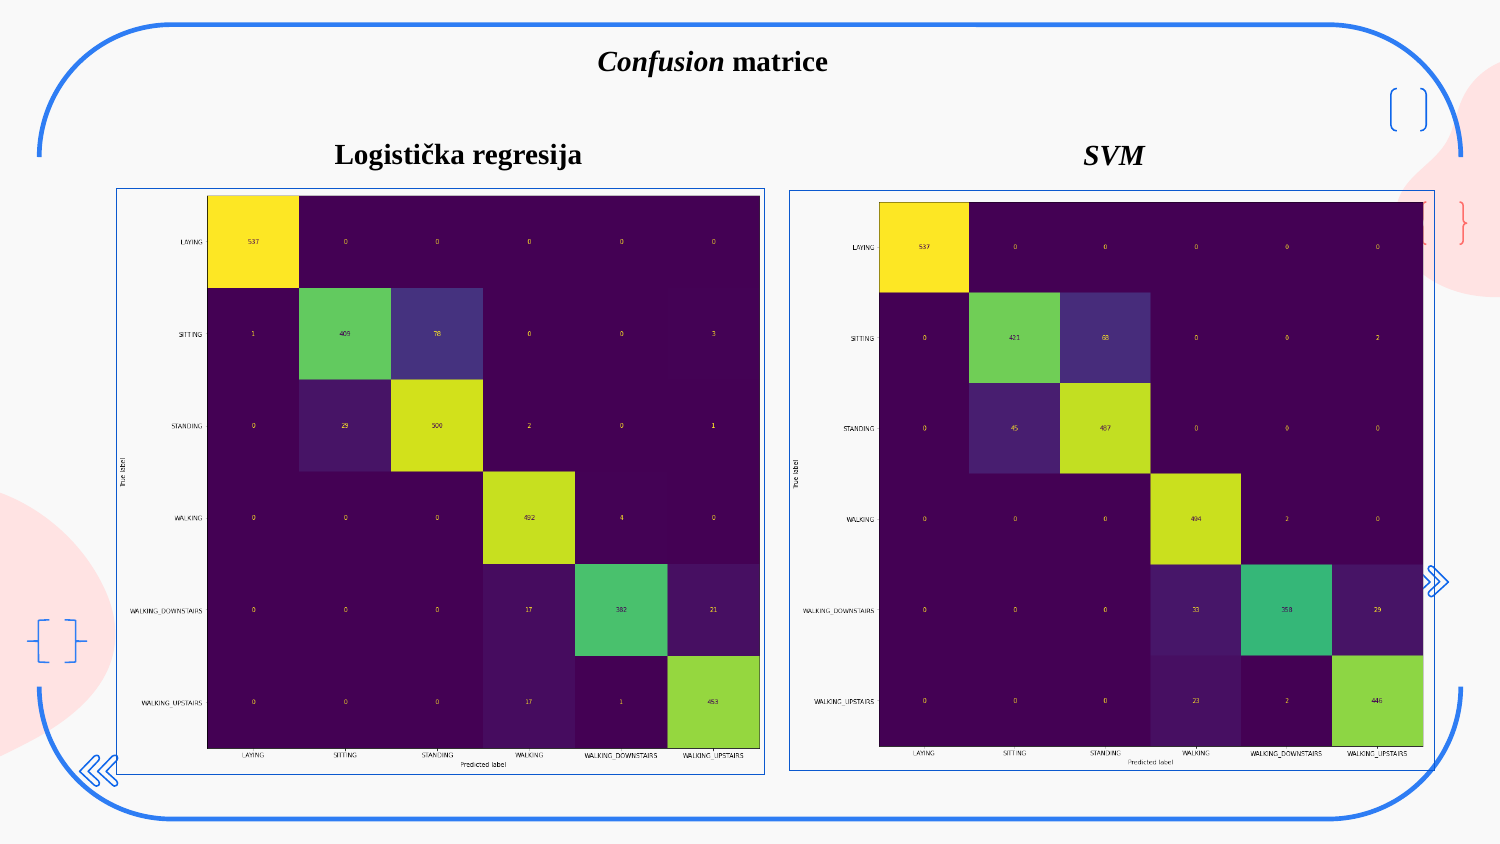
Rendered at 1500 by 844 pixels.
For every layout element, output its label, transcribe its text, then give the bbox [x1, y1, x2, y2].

text_box Confusion matrice [498, 34, 928, 85]
picture [789, 190, 1435, 771]
text_box Logistička regresija [274, 128, 644, 178]
picture [115, 188, 765, 776]
text_box SVM [899, 129, 1329, 179]
